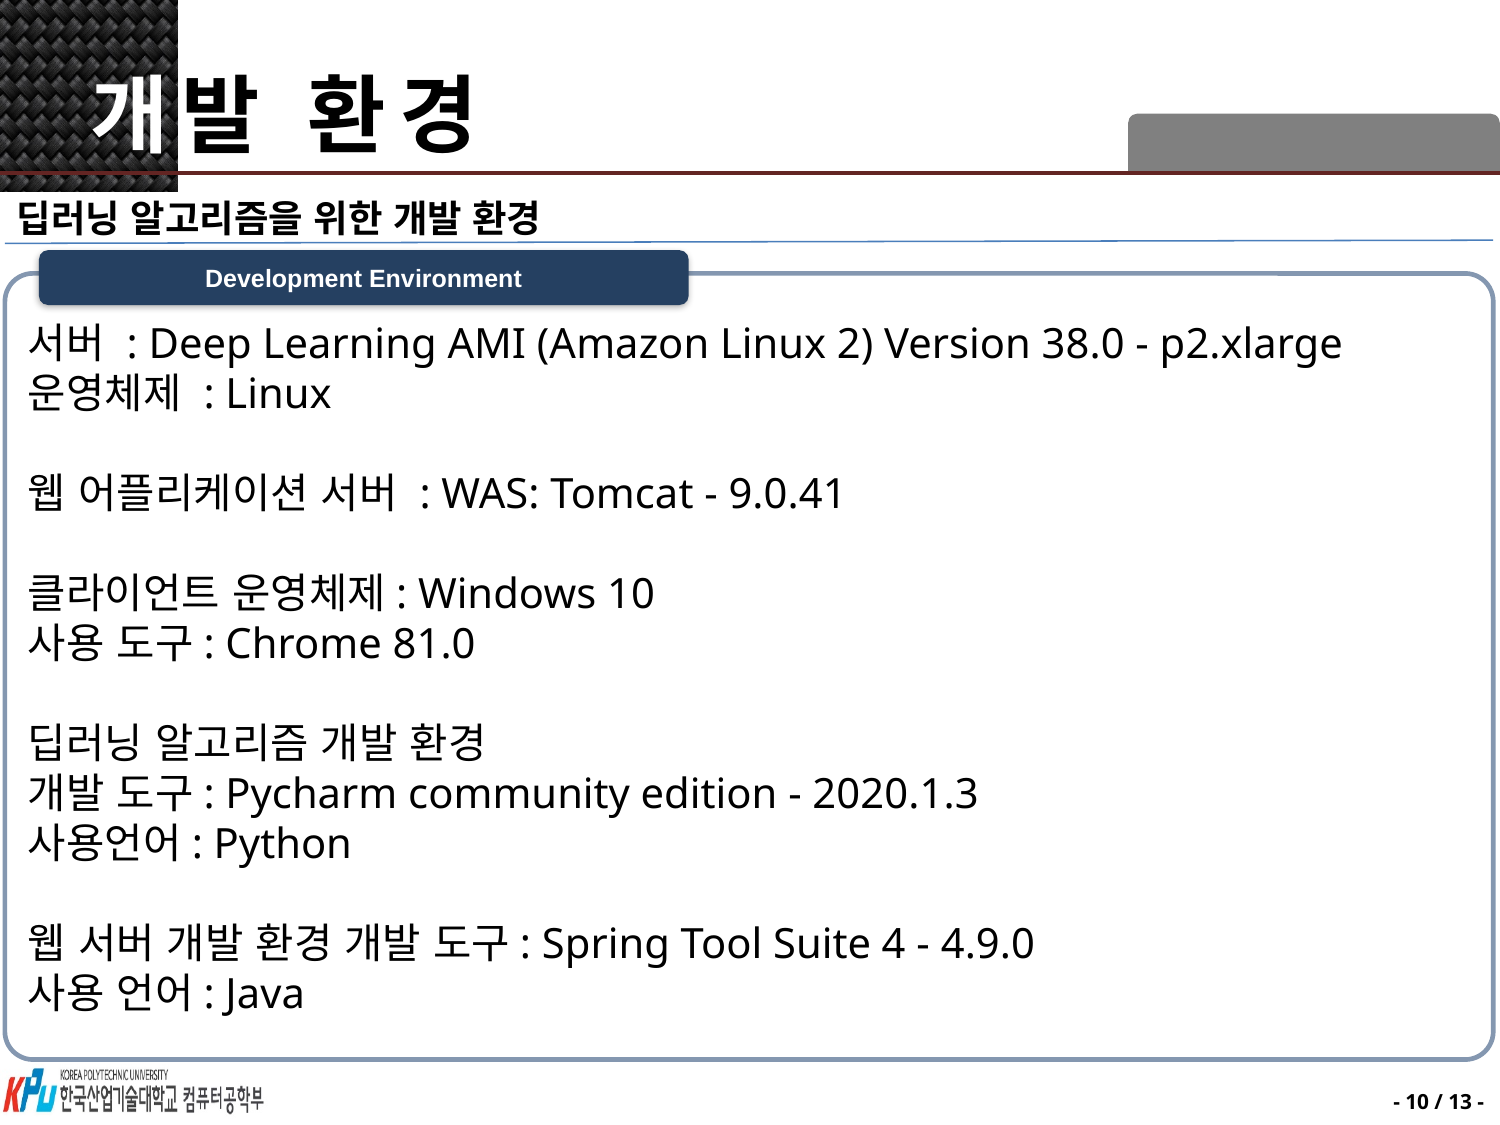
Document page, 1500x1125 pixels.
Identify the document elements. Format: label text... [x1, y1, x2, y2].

picture [0, 0, 178, 171]
picture [0, 175, 178, 192]
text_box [4, 239, 1494, 244]
text_box 서버 : Deep Learning AMI (Amazon Linux 2) Version 38.0 - p2.xlarge 운영체제 : Linux 웹 어플리케이션 서버 : WAS: Tomcat - 9.0.41 클라이언트 운영체제: Windows 10 사용 도구: Chrome 81.0 딥러닝 알고리즘 개발 환경 개발 도구: Pycharm community edition - 2020.1.3 사용언어: Python 웹 서버 개발 환경 개발 도구: Spring Tool Suite 4 - 4.9.0 사용 언어: Java [4, 273, 1494, 1060]
picture [0, 1058, 268, 1123]
text_box 딥러닝 알고리즘을 위한 개발 환경 [16, 251, 1422, 259]
text_box 딥러닝 알고리즘을 위한 개발 환경 [16, 176, 1422, 238]
title 개발 환경 [75, 53, 1306, 172]
text_box Development Environment [38, 259, 690, 306]
